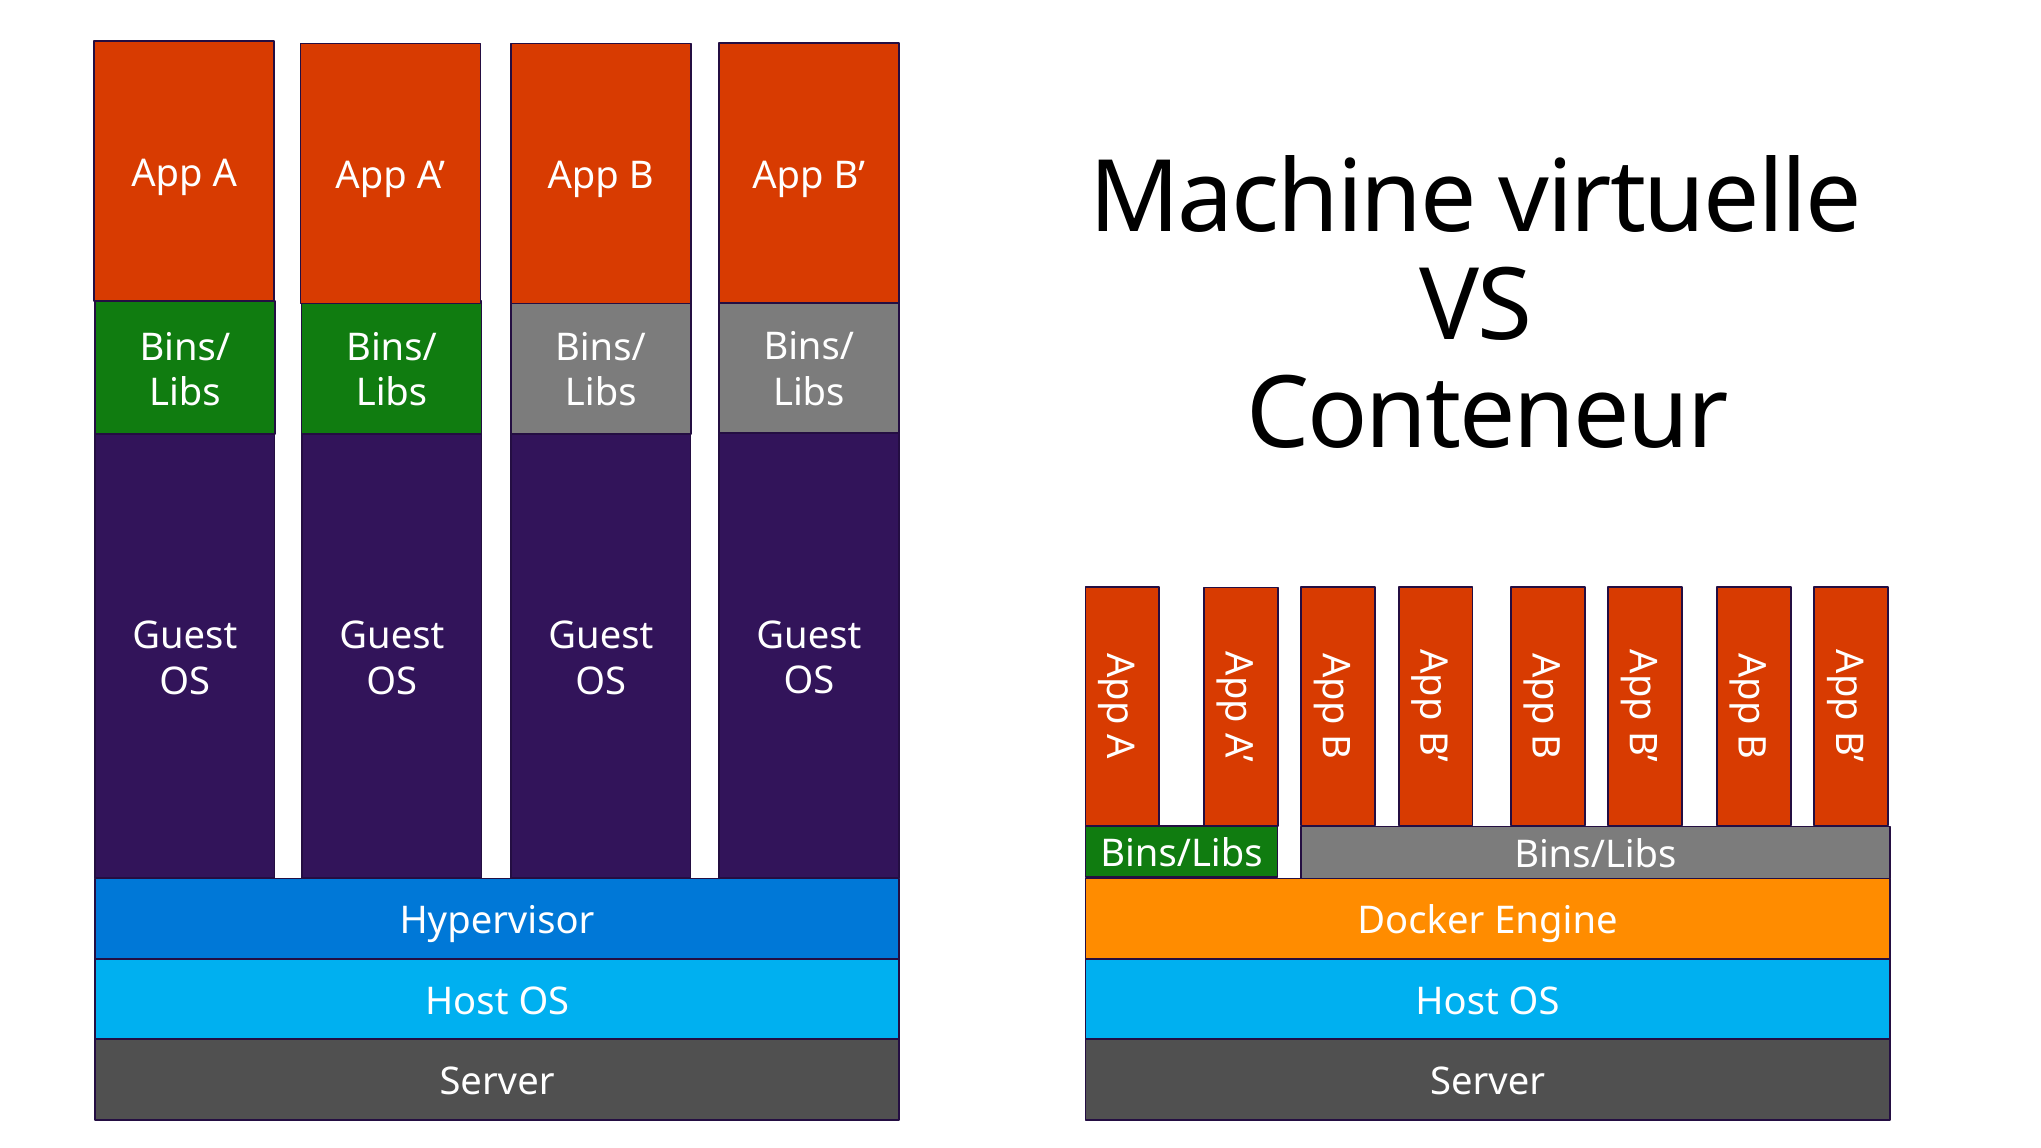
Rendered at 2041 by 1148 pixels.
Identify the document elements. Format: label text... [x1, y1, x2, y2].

text_box Bins/Libs [1300, 826, 1891, 879]
text_box Bins/Libs [510, 304, 692, 435]
text_box App B [1300, 586, 1376, 826]
text_box Bins/Libs [301, 300, 482, 435]
text_box Hypervisor [94, 878, 900, 960]
text_box Guest OS [718, 434, 900, 879]
text_box Host OS [1085, 960, 1891, 1040]
text_box App A’ [300, 43, 481, 304]
text_box Bins/Libs [94, 300, 276, 435]
text_box App B [1716, 586, 1792, 826]
text_box Guest OS [301, 435, 482, 879]
text_box App B’ [1398, 586, 1473, 826]
text_box App B’ [1813, 586, 1889, 826]
text_box App A’ [1203, 587, 1279, 827]
text_box Guest OS [94, 435, 275, 879]
text_box App B [510, 43, 692, 304]
text_box Docker Engine [1085, 878, 1891, 960]
text_box Server [1085, 1040, 1891, 1121]
text_box Server [94, 1040, 900, 1121]
text_box App B’ [1607, 586, 1683, 826]
text_box App A [93, 40, 275, 302]
title Machine virtuelle VS Conteneur [993, 129, 1983, 278]
text_box Bins/Libs [718, 304, 900, 434]
text_box App B’ [718, 42, 900, 304]
text_box Bins/Libs [1085, 825, 1278, 878]
text_box App A [1085, 586, 1160, 826]
text_box Host OS [94, 960, 900, 1040]
text_box Guest OS [510, 435, 691, 879]
text_box App B [1510, 586, 1586, 826]
